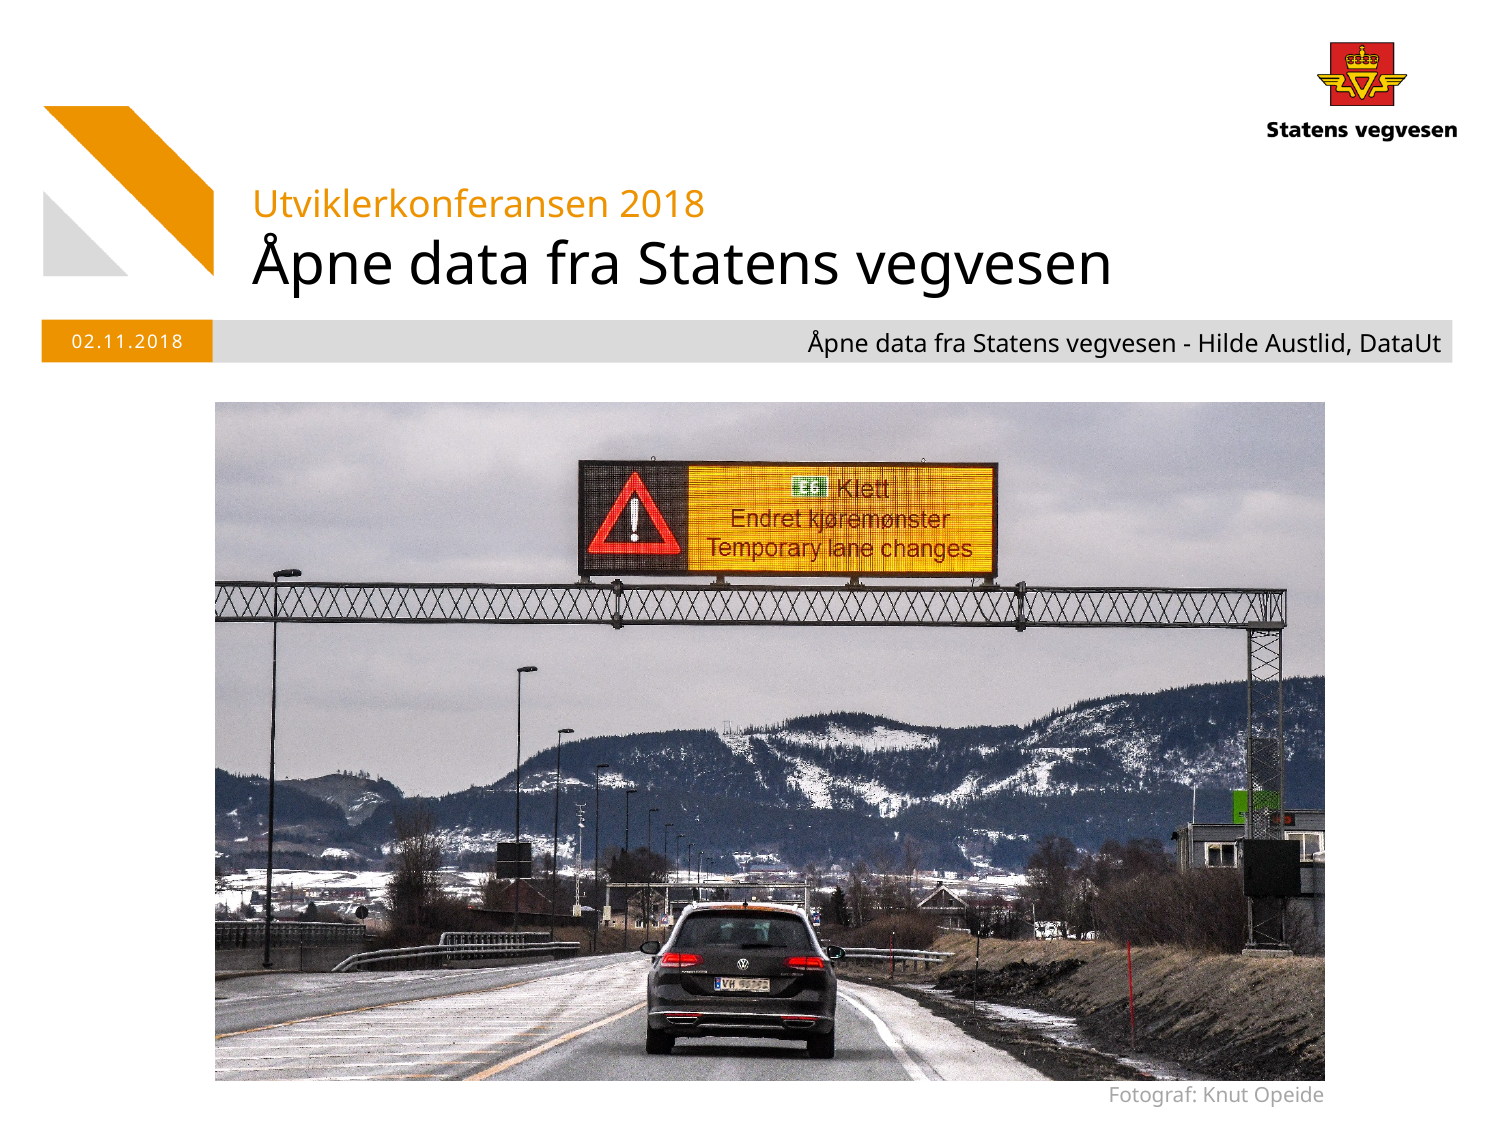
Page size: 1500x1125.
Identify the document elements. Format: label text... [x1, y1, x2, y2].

title Åpne data fra Statens vegvesen [252, 236, 1216, 309]
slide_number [41, 327, 213, 356]
subtitle Utviklerkonferansen 2018 [252, 180, 1216, 236]
picture [215, 402, 1325, 1082]
text_box Fotograf: Knut Opeide [513, 1087, 1325, 1118]
picture [1252, 0, 1500, 144]
footer Åpne data fra Statens vegvesen - Hilde Austlid, DataUt [253, 327, 1443, 356]
picture [0, 0, 223, 296]
